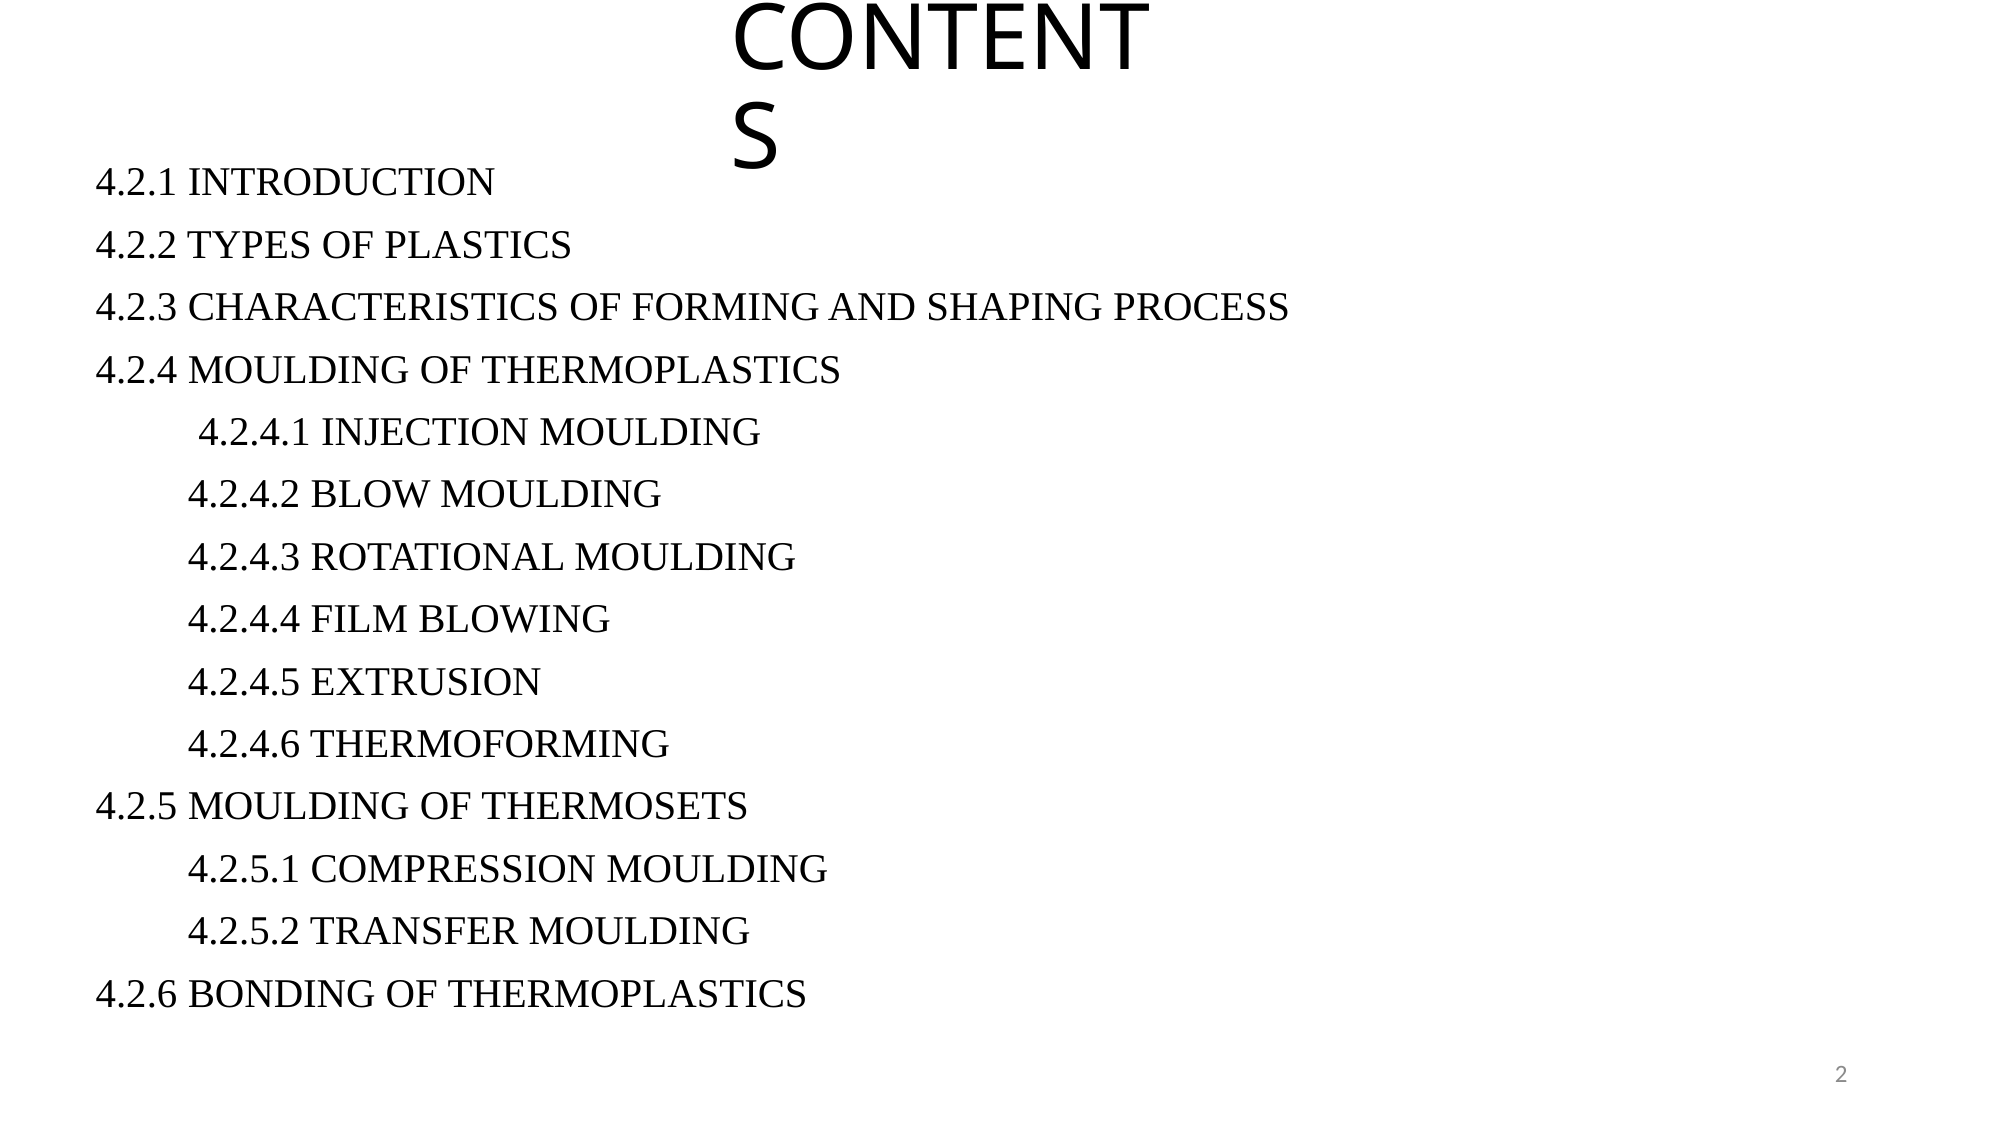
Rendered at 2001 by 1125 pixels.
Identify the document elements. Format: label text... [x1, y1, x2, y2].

slide_number 2 [1412, 1042, 1863, 1103]
list 4.2.1 INTRODUCTION 4.2.2 TYPES OF PLASTICS 4.2.3 CHARACTERISTICS OF FORMING AND SHAPING PROCESS 4.2.4 MOULDING OF THERMOPLASTICS 4.2.4.1 INJECTION MOULDING 4.2.4.2 BLOW MOULDING 4.2.4.3 ROTATIONAL MOULDING 4.2.4.4 FILM BLOWING 4.2.4.5 EXTRUSION 4.2.4.6 THERMOFORMING 4.2.5 MOULDING OF THERMOSETS 4.2.5.1 COMPRESSION MOULDING 4.2.5.2 TRANSFER MOULDING 4.2.6 BONDING OF THERMOPLASTICS [80, 153, 1417, 1101]
title CONTENTS [715, 24, 1172, 153]
